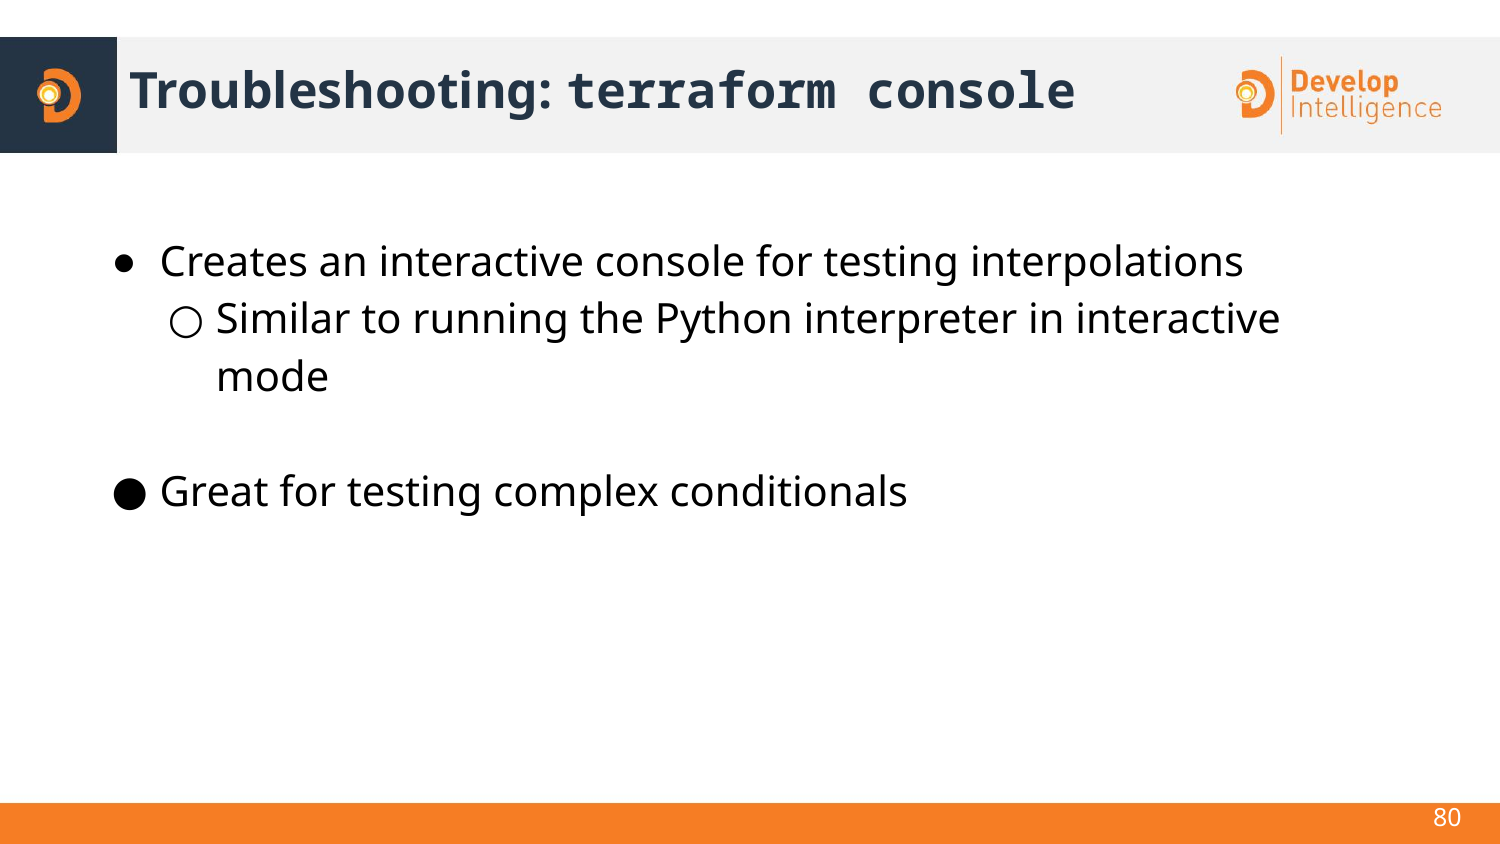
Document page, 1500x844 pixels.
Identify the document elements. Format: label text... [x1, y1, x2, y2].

title Troubleshooting: terraform console [118, 36, 1500, 148]
list Creates an interactive console for testing interpolations Similar to running the Python interpreter in interactive mode Great for testing complex conditionals [103, 221, 1397, 698]
picture [0, 0, 1500, 844]
slide_number <number> [1396, 800, 1499, 838]
